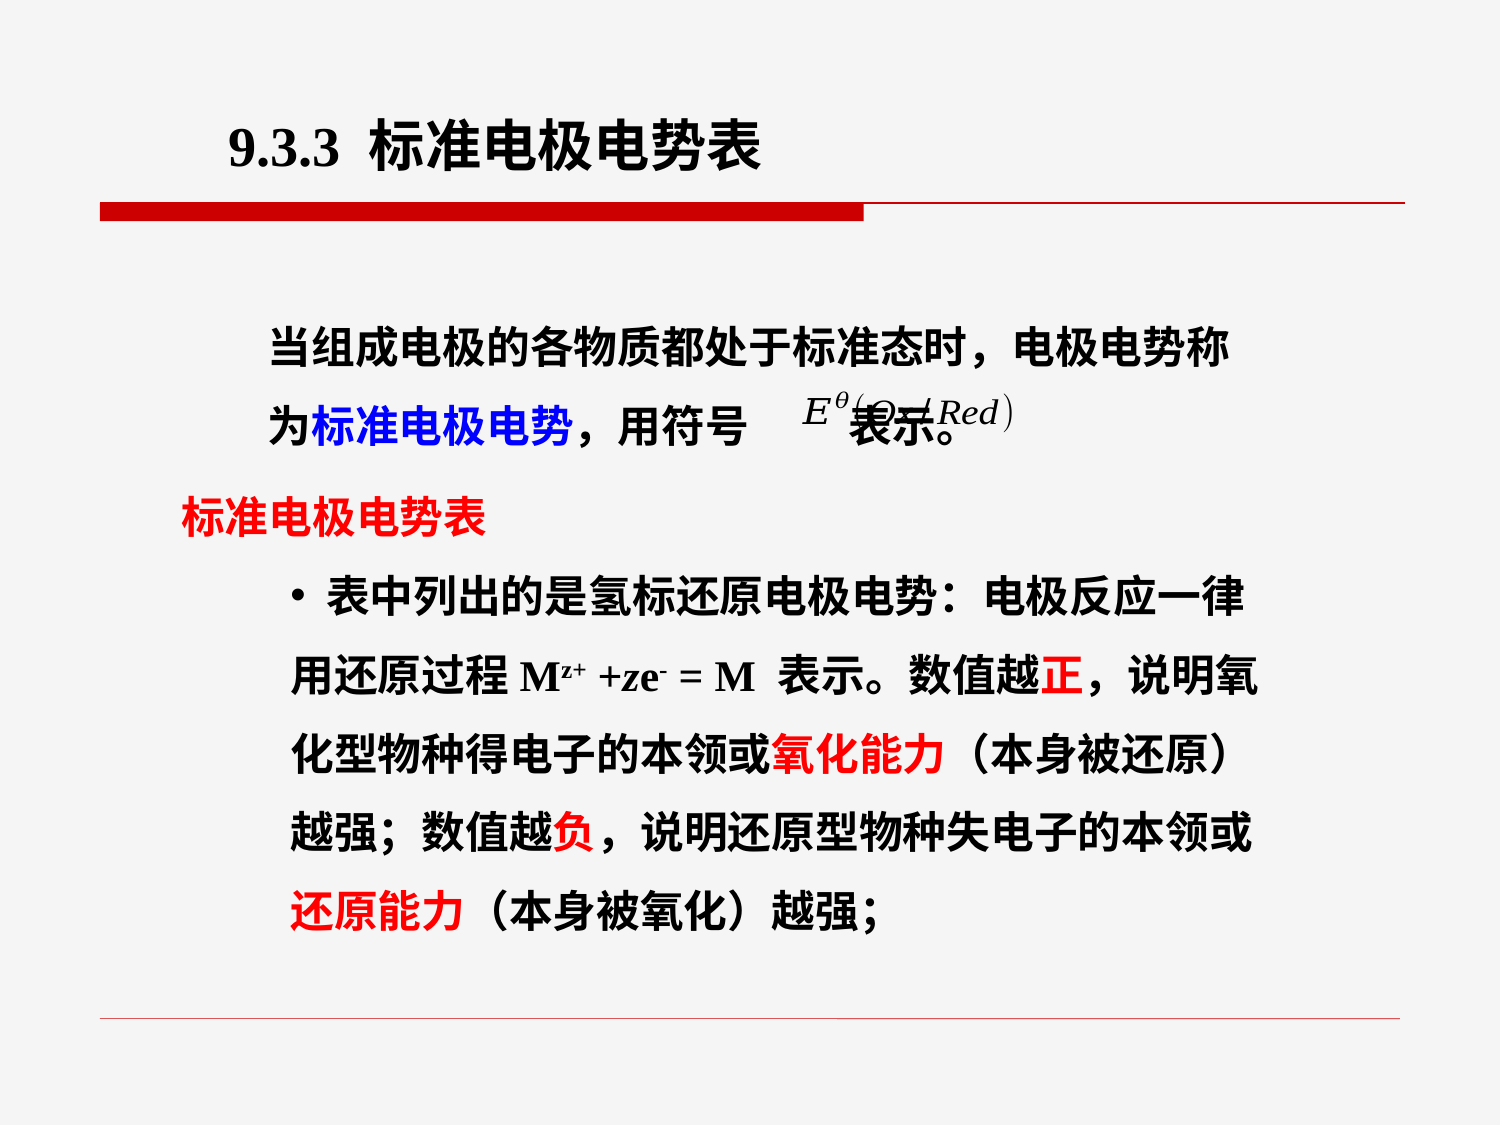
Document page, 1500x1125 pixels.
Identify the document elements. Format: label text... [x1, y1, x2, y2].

text_box 表中列出的是氢标还原电极电势：电极反应一律用还原过程Mz+ +ze- = M 表示。数值越正，说明氧化型物种得电子的本领或氧化能力（本身被还原）越强；数值越负，说明还原型物种失电子的本领或还原能力（本身被氧化）越强； [275, 535, 1284, 944]
text_box 9.3.3 标准电极电势表 [213, 102, 1206, 186]
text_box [252, 293, 1247, 441]
text_box 标准电极电势表 [166, 463, 1161, 543]
